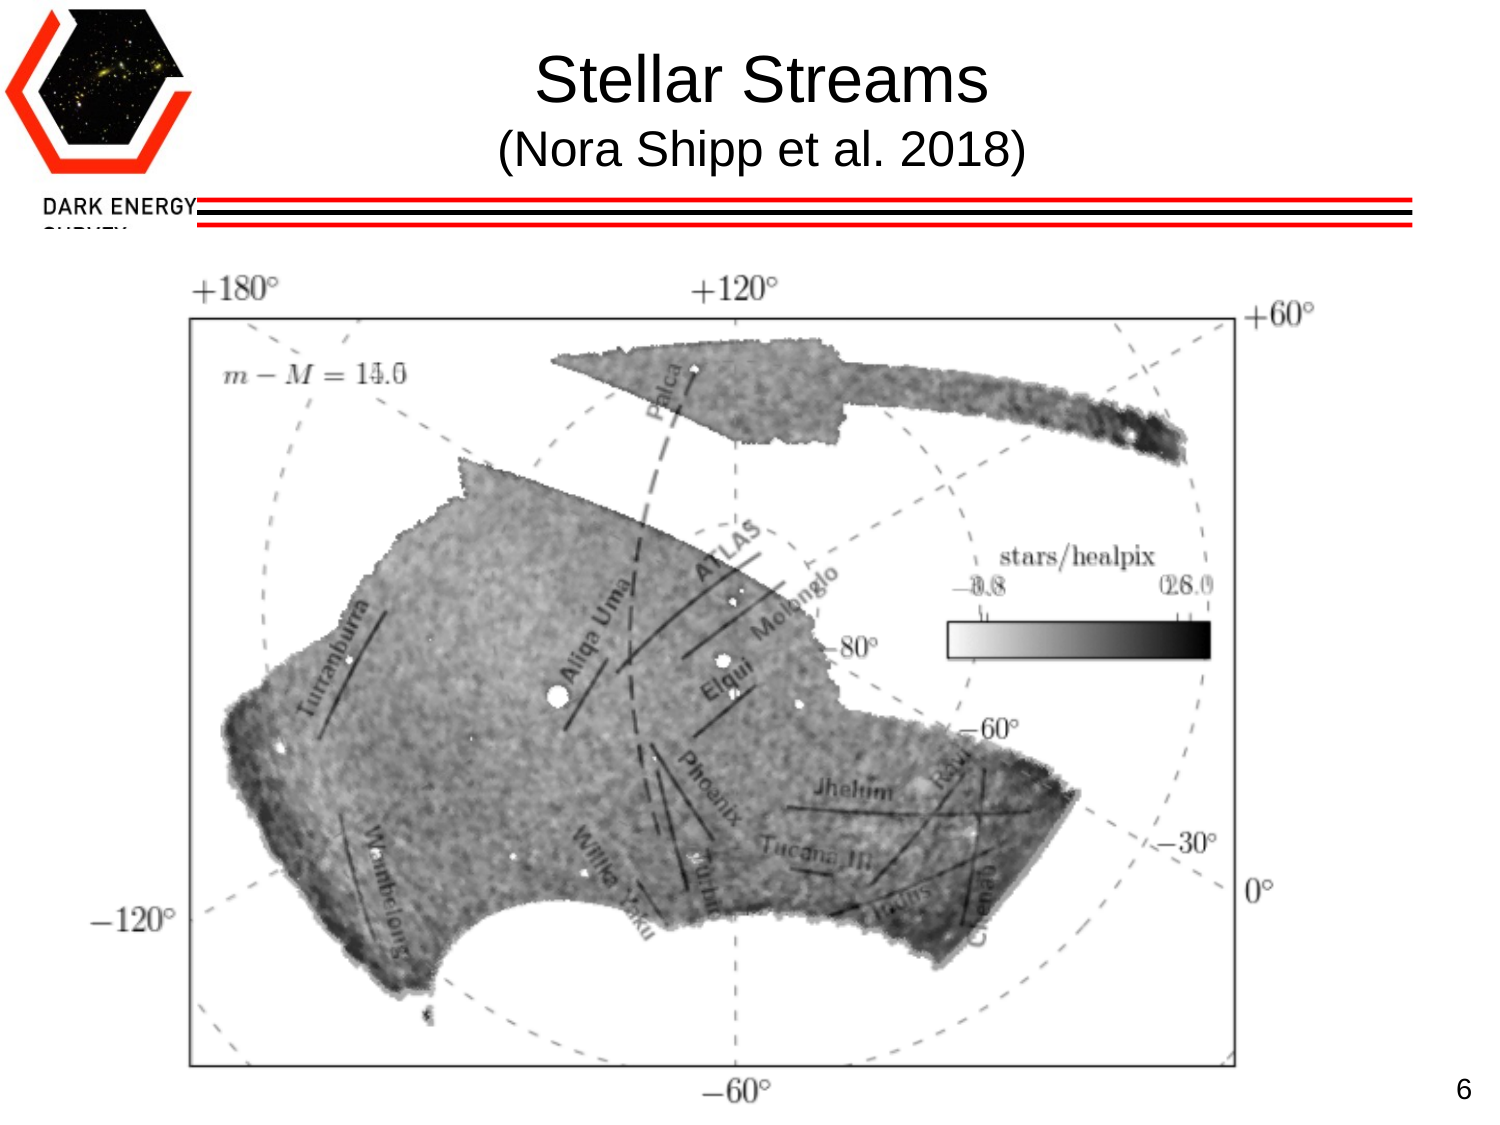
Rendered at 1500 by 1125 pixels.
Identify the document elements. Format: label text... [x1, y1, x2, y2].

picture [0, 0, 1426, 1125]
title Stellar Streams (Nora Shipp et al. 2018) [474, 12, 1050, 200]
